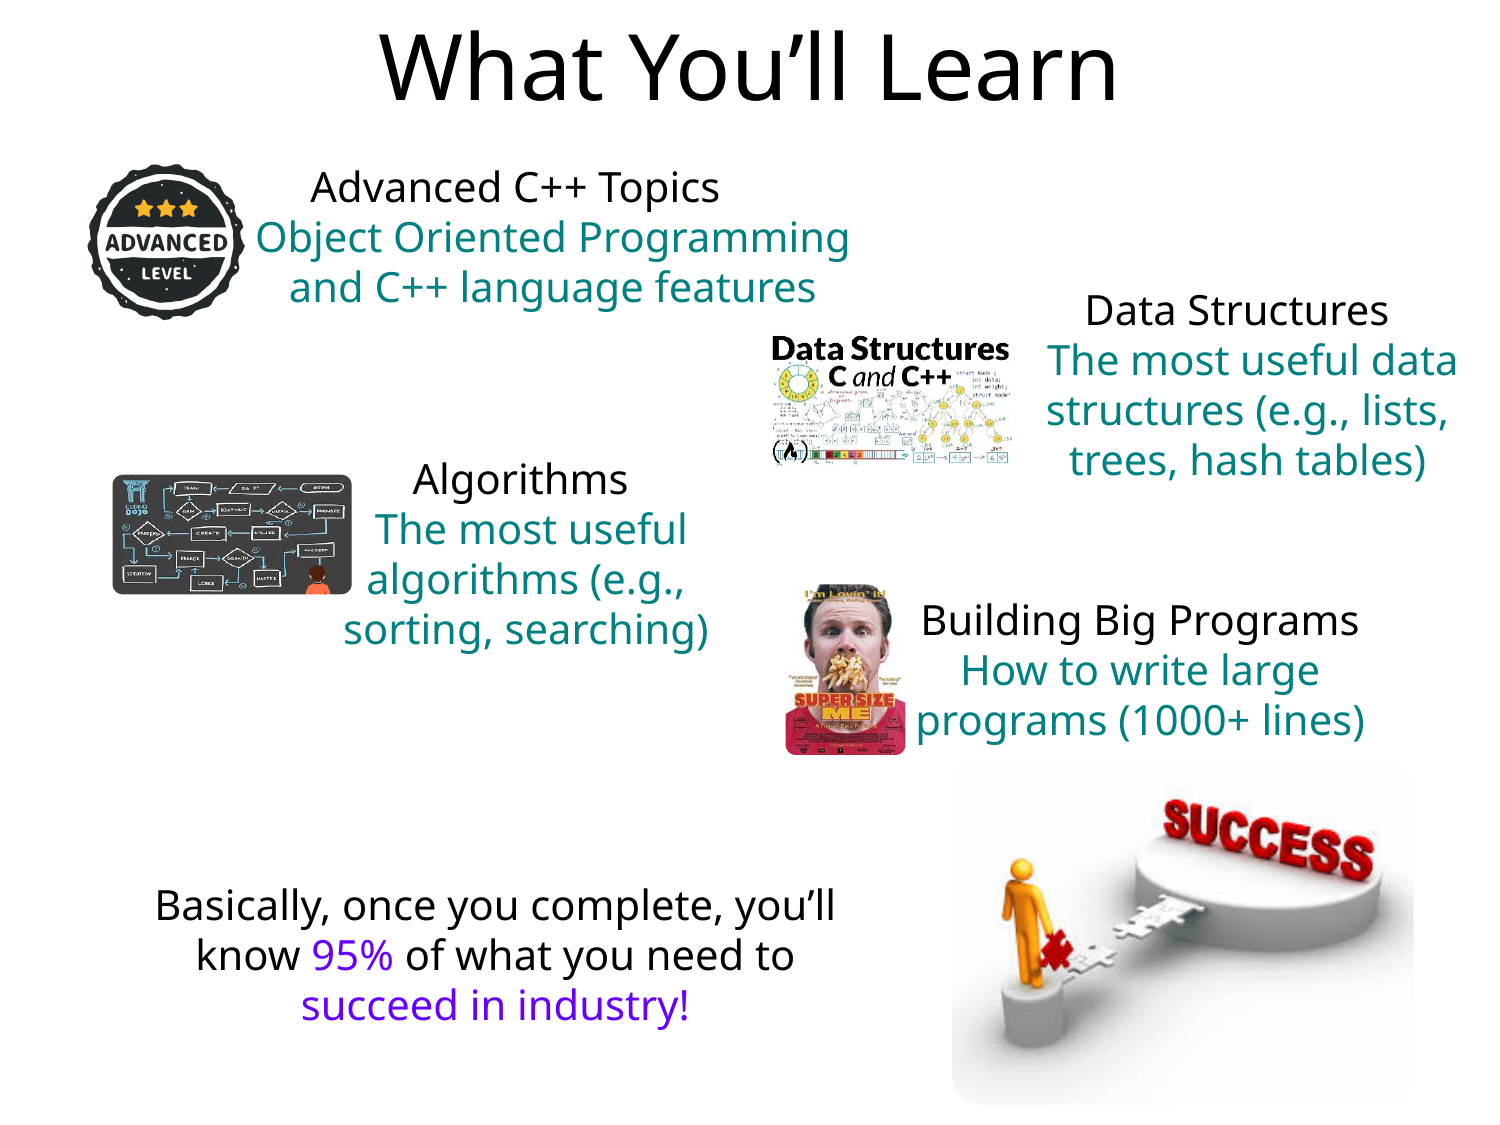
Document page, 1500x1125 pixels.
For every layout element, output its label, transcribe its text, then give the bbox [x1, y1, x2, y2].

text_box Basically, once you complete, you’ll know 95% of what you need to succeed in industry! [112, 871, 879, 1036]
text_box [112, 445, 759, 683]
title What You’ll Learn [112, 0, 1388, 158]
picture [951, 759, 1414, 1106]
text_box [84, 153, 891, 324]
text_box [785, 584, 1419, 756]
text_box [768, 276, 1500, 495]
